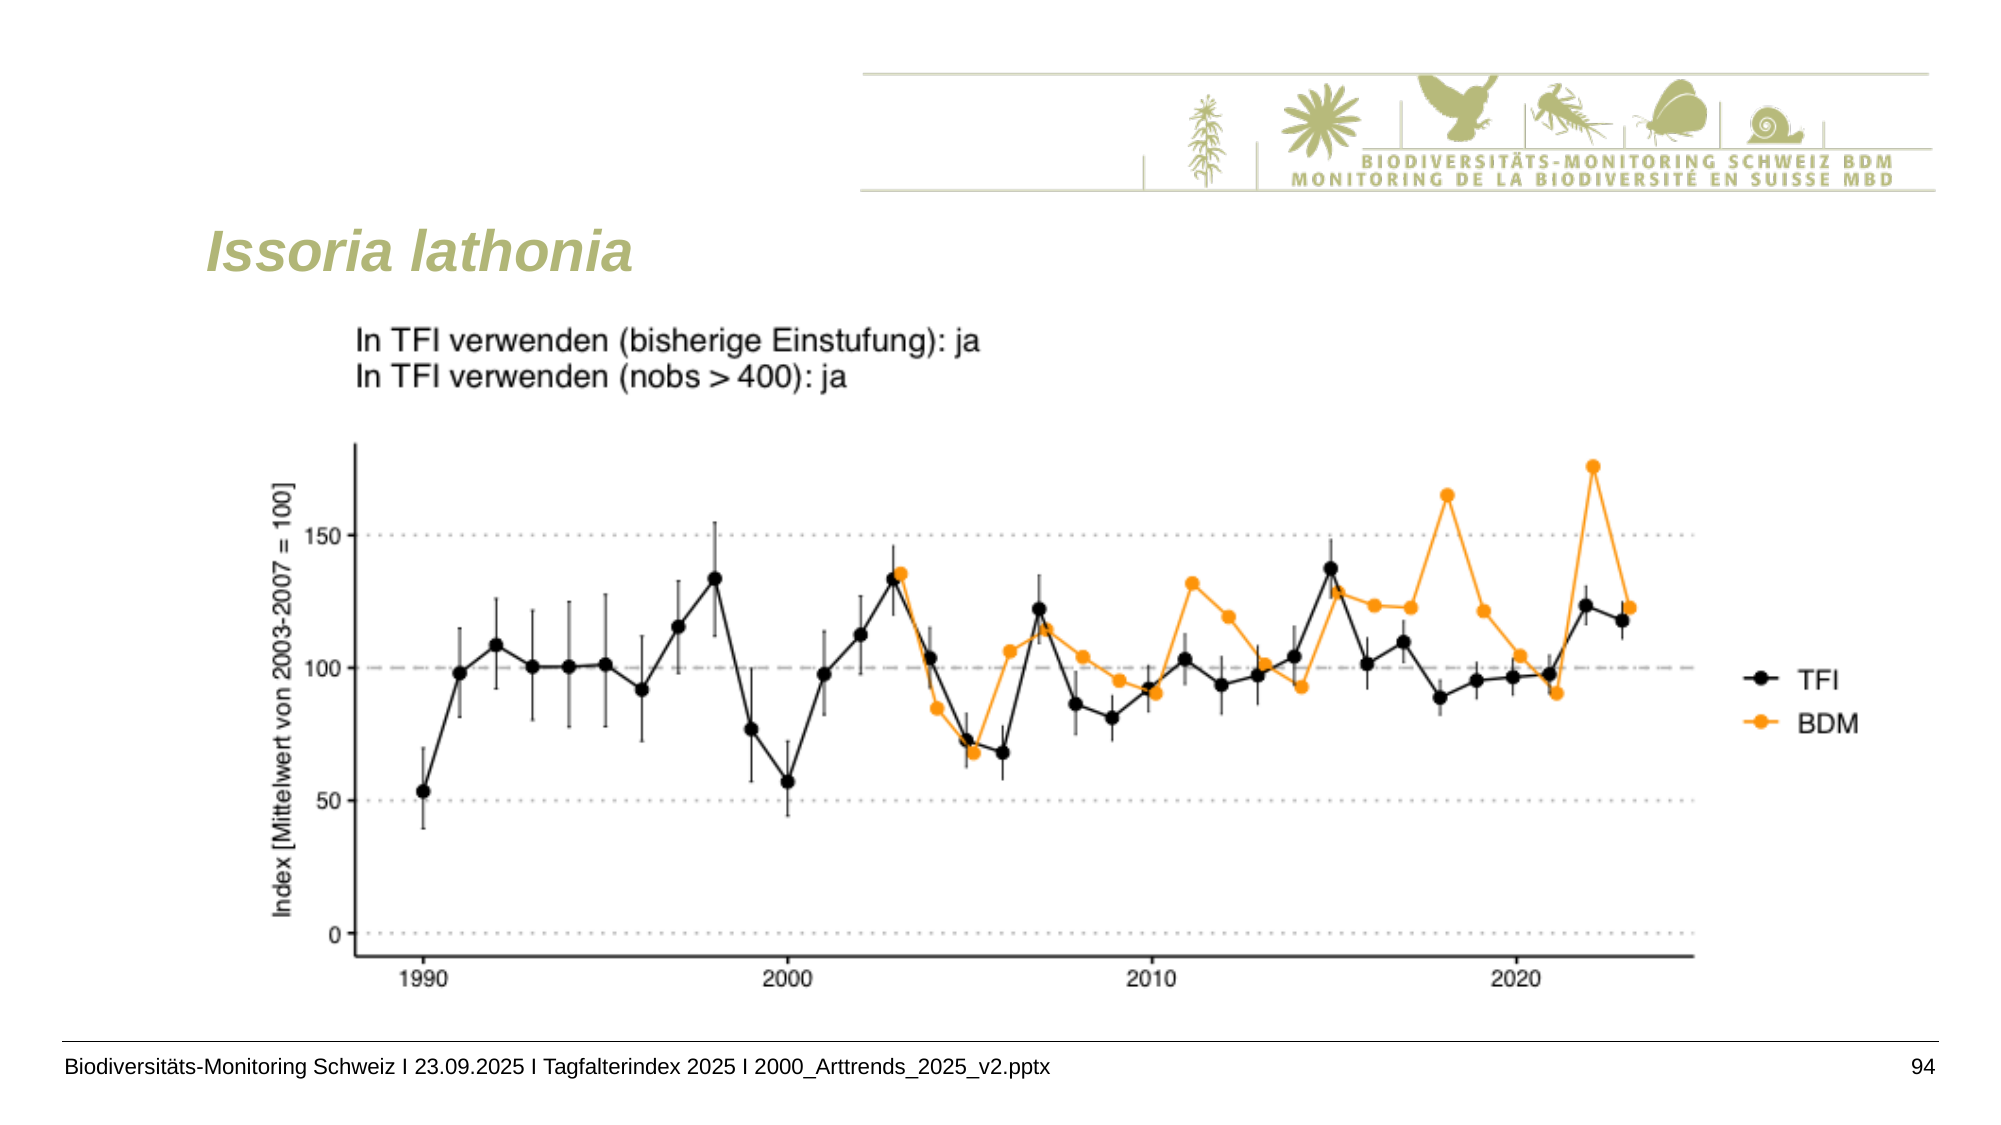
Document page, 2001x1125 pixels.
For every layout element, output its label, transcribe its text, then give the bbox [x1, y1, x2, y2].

title Issoria lathonia [206, 213, 1941, 301]
footer Biodiversitäts-Monitoring Schweiz I 23.09.2025 I Tagfalterindex 2025 I 2000_Arttrends_2025_v2.pptx [64, 1052, 1287, 1080]
picture [258, 312, 1890, 1038]
